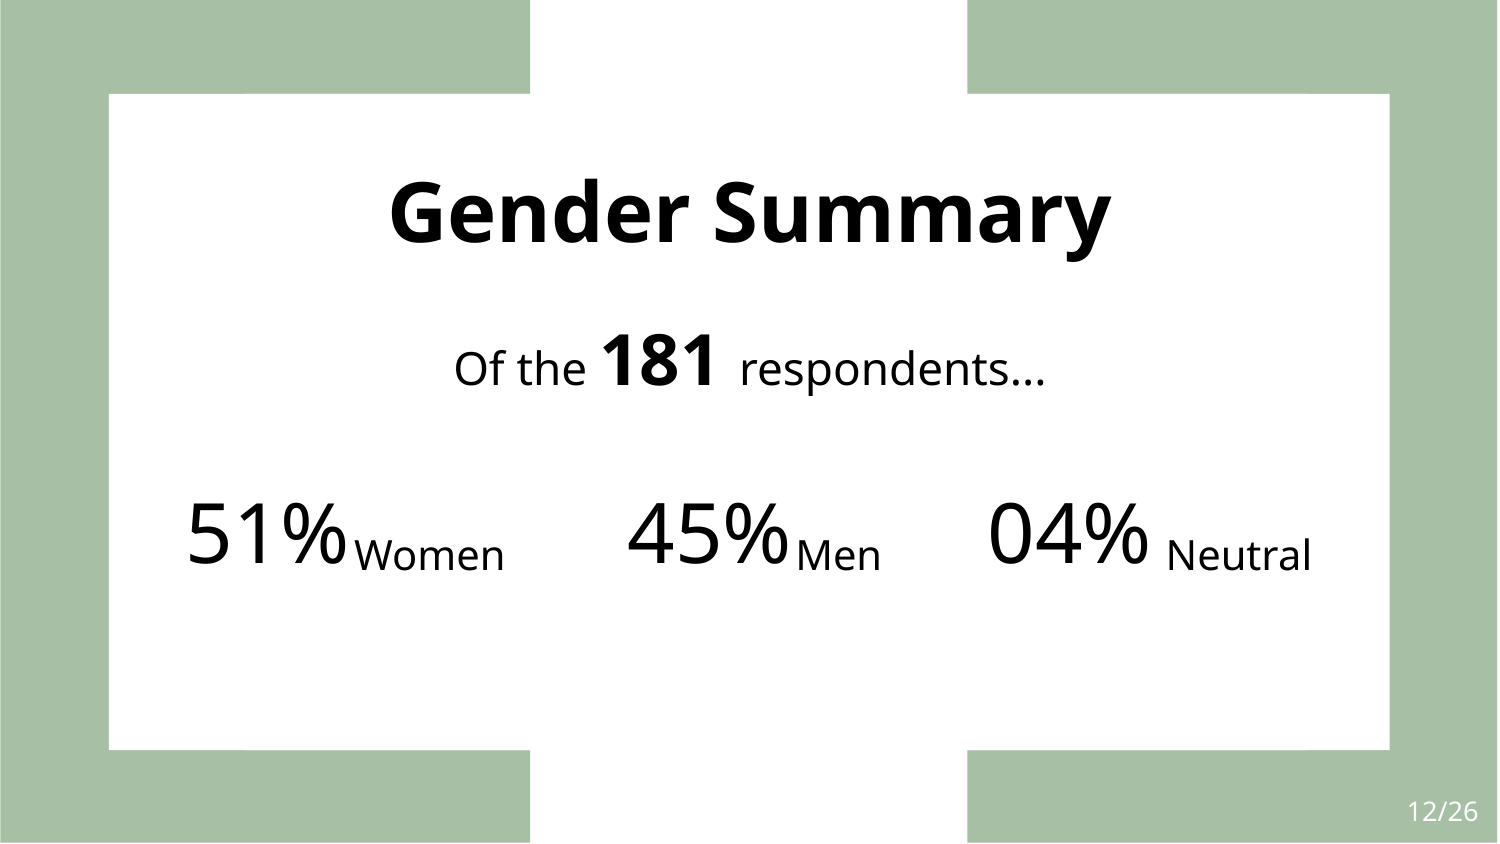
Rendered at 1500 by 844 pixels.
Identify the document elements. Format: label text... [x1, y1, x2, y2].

title 04% [964, 456, 1176, 596]
subtitle Women [374, 506, 579, 595]
title Gender Summary [109, 143, 1391, 217]
slide_number ‹#›/26 [1369, 779, 1494, 844]
subtitle Neutral [1176, 506, 1484, 595]
subtitle Of the 181 respondents... [371, 286, 1129, 375]
title 45% [604, 456, 816, 596]
subtitle Men [780, 506, 949, 595]
title 51% [162, 456, 374, 596]
